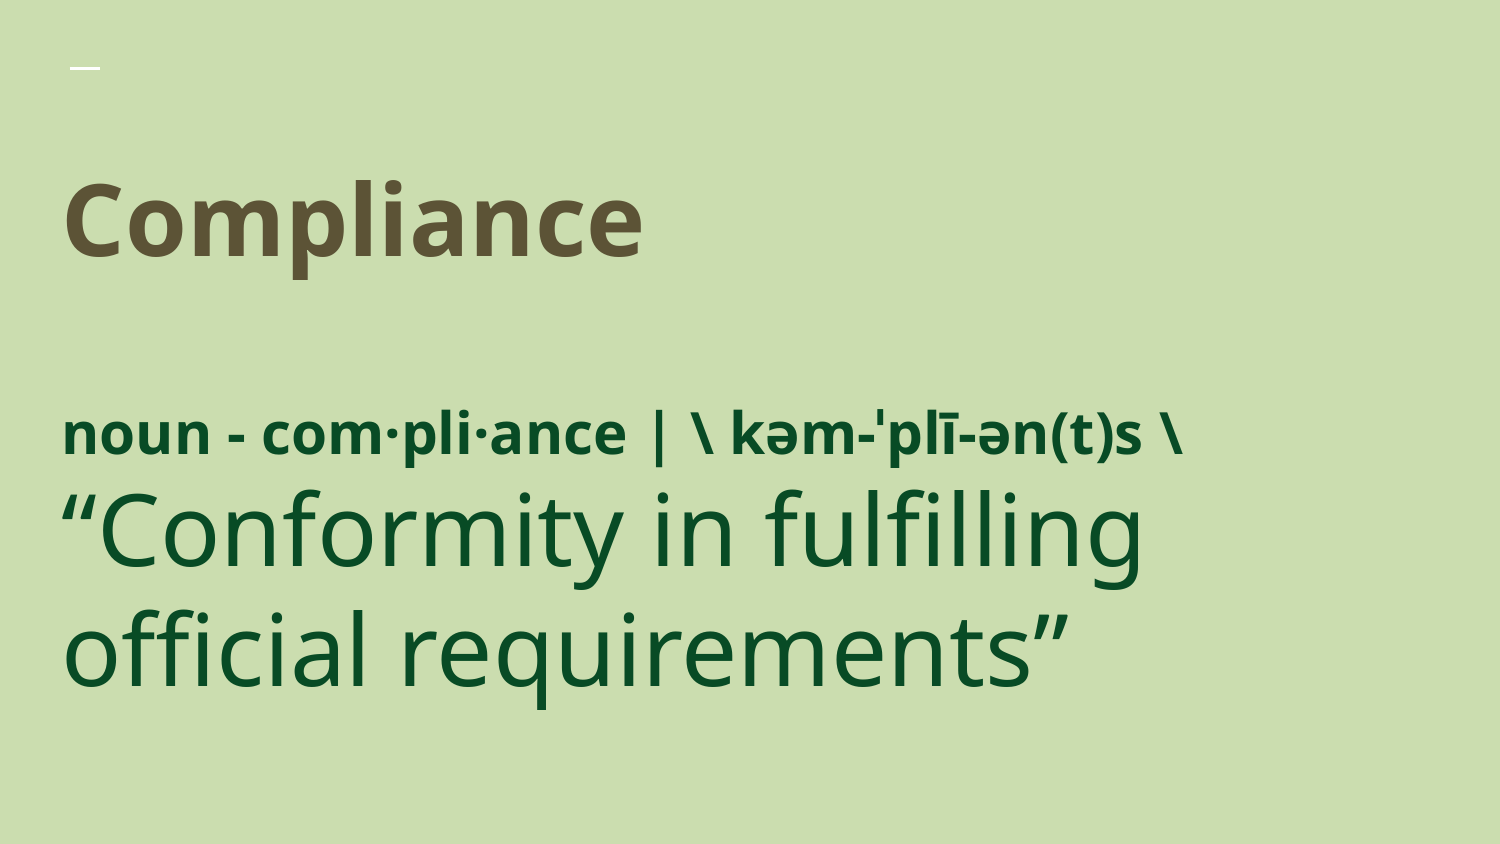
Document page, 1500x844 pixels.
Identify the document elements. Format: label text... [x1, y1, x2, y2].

title Compliance noun - com·​pli·​ance | \ kəm-ˈplī-ən(t)s \ “Conformity in fulfilling official requirements” [46, 116, 1394, 746]
